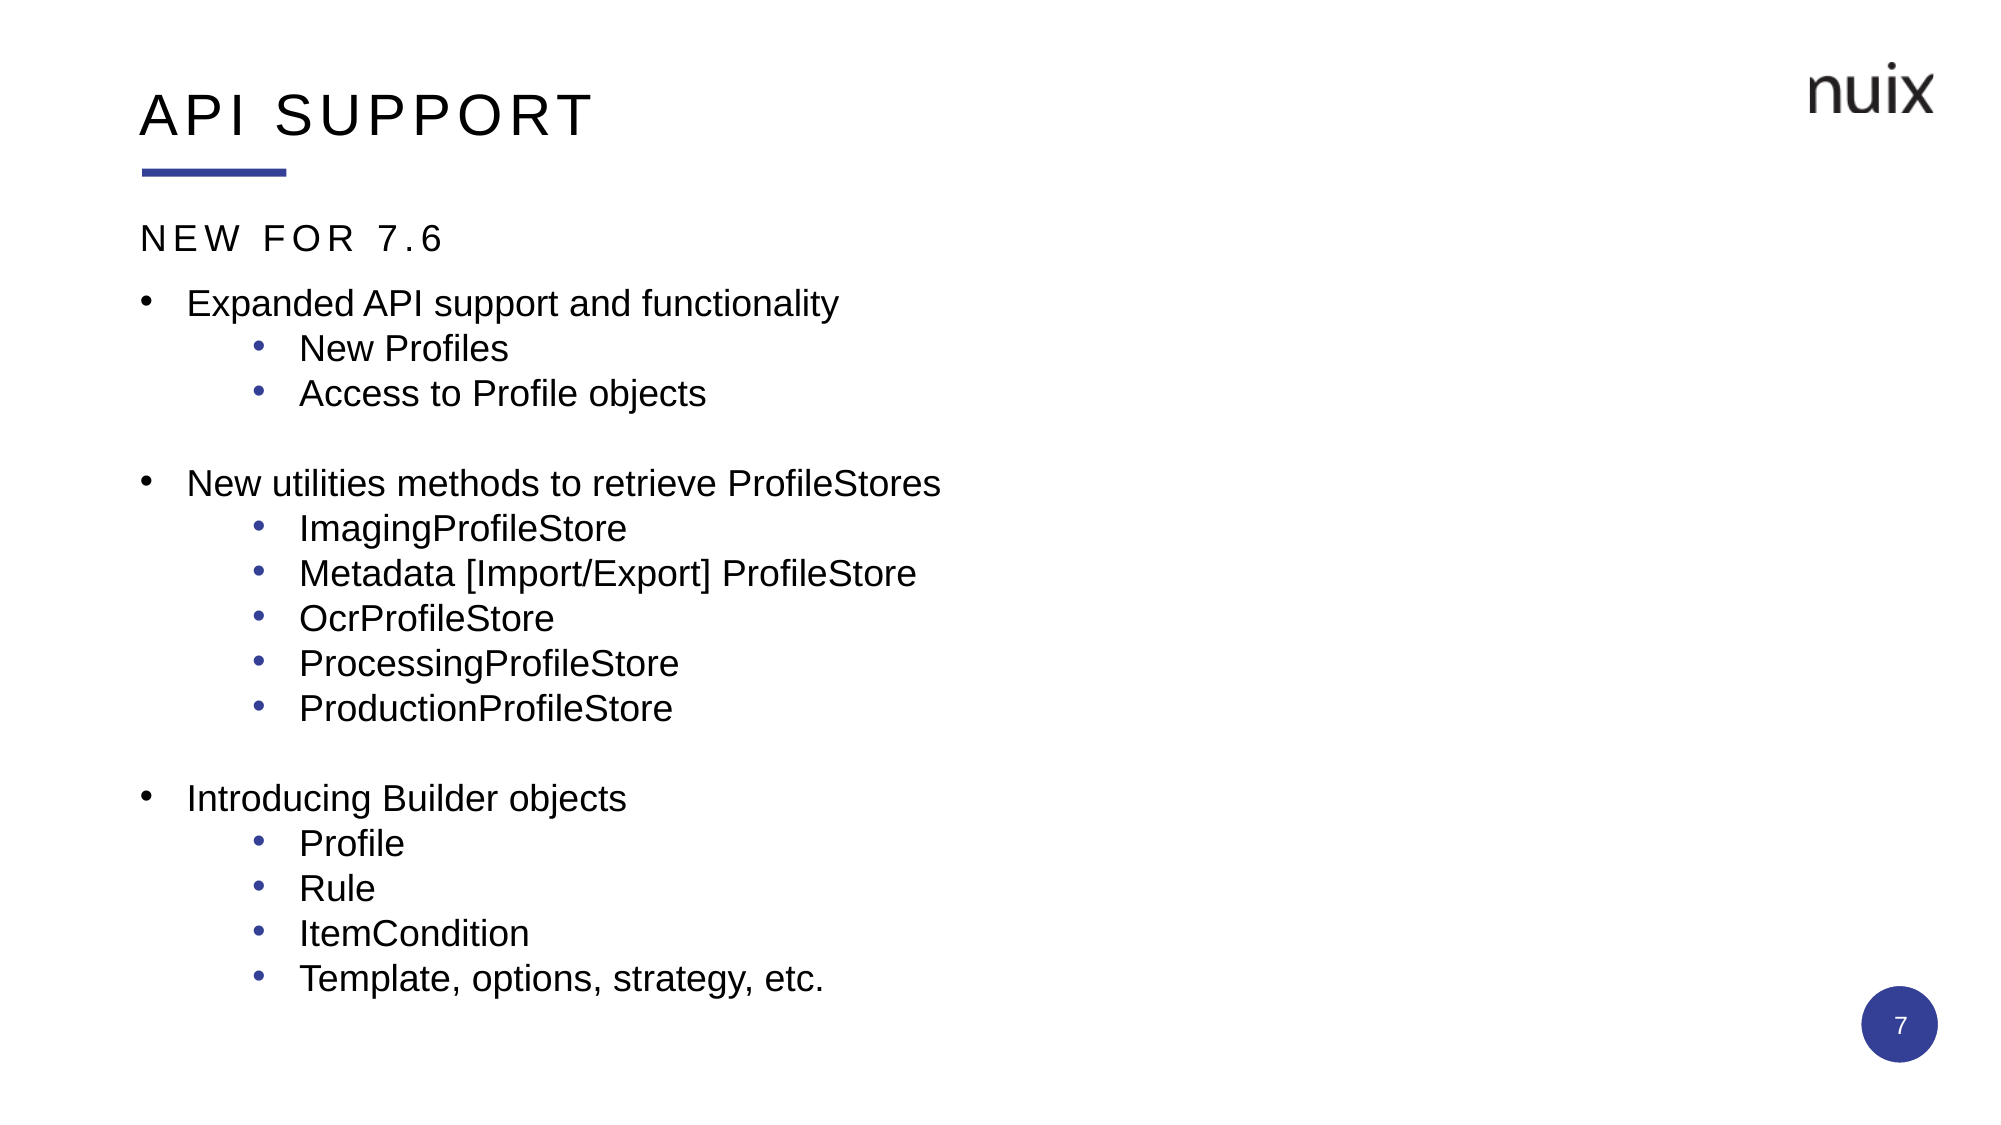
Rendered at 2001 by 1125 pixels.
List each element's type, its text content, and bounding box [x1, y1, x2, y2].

title API SUPPORT [125, 69, 1773, 206]
list NEW FOR 7.6 [125, 206, 1773, 272]
list Expanded API support and functionality New Profiles Access to Profile objects New utilities methods to retrieve ProfileStores ImagingProfileStore Metadata [Import/Export] ProfileStore OcrProfileStore ProcessingProfileStore ProductionProfileStore Introducing Builder objects Profile Rule ItemCondition Template, options, strategy, etc. [125, 271, 996, 1006]
